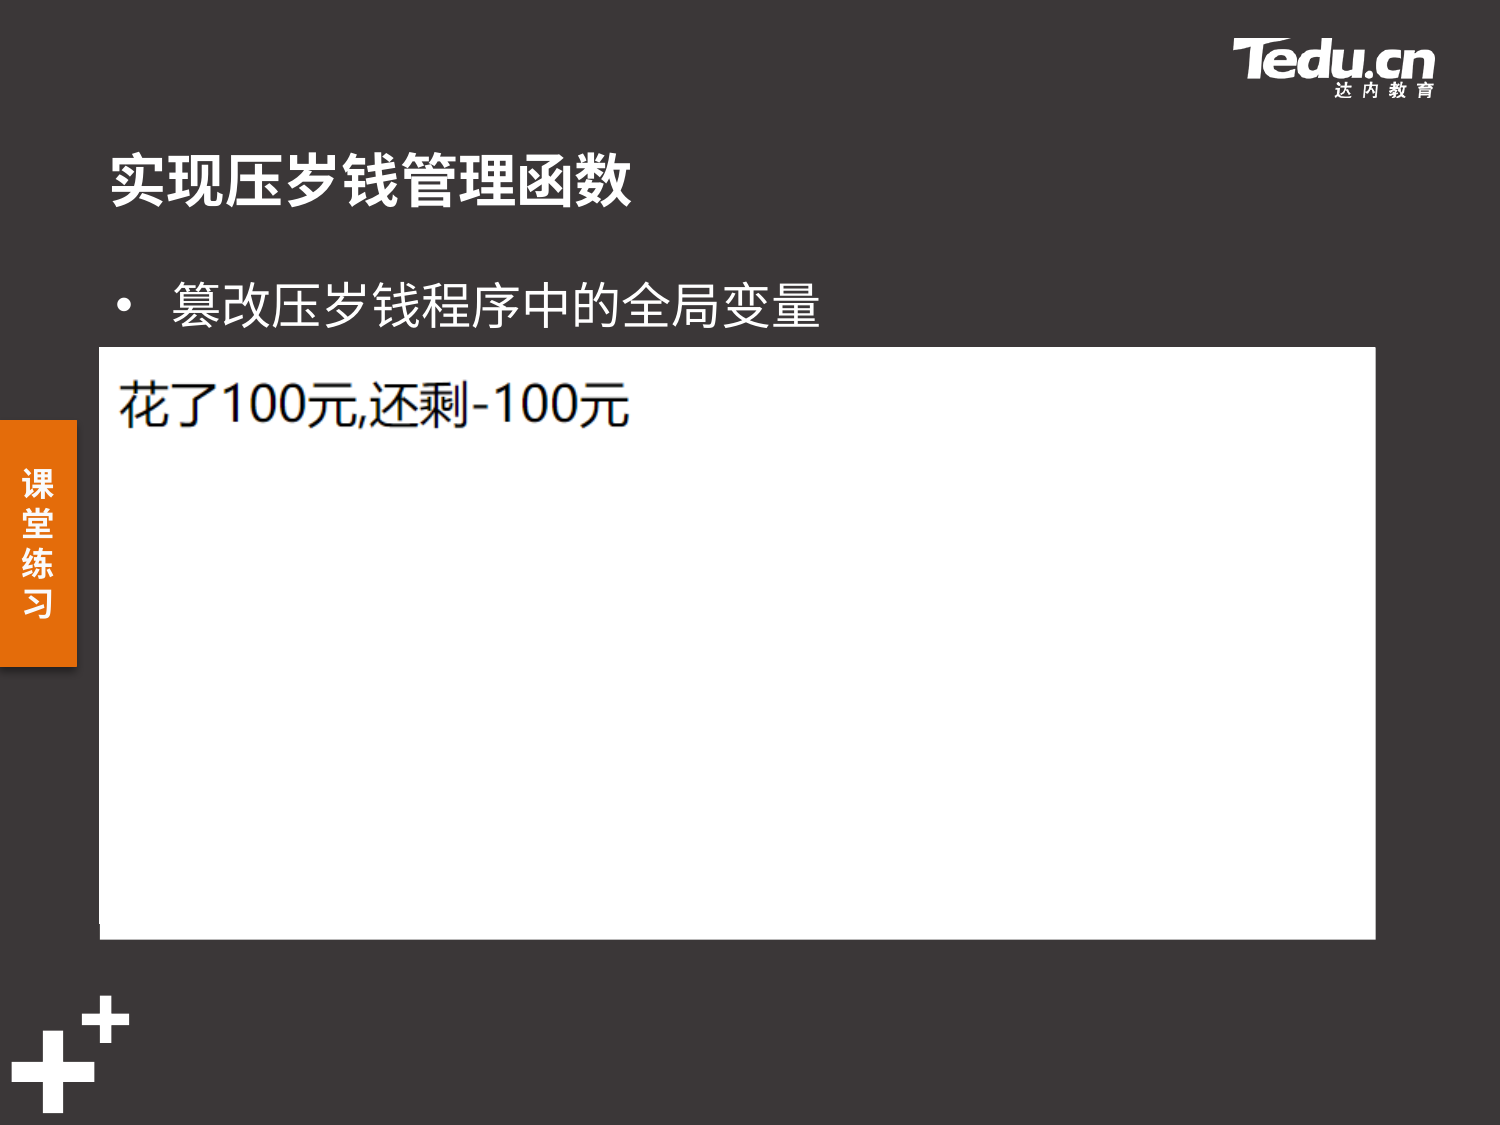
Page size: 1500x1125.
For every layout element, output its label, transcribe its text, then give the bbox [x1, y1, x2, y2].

picture [1230, 34, 1436, 102]
picture [99, 347, 1375, 925]
title 实现压岁钱管理函数 [93, 93, 1020, 266]
list 篡改压岁钱程序中的全局变量 [100, 267, 1436, 1059]
